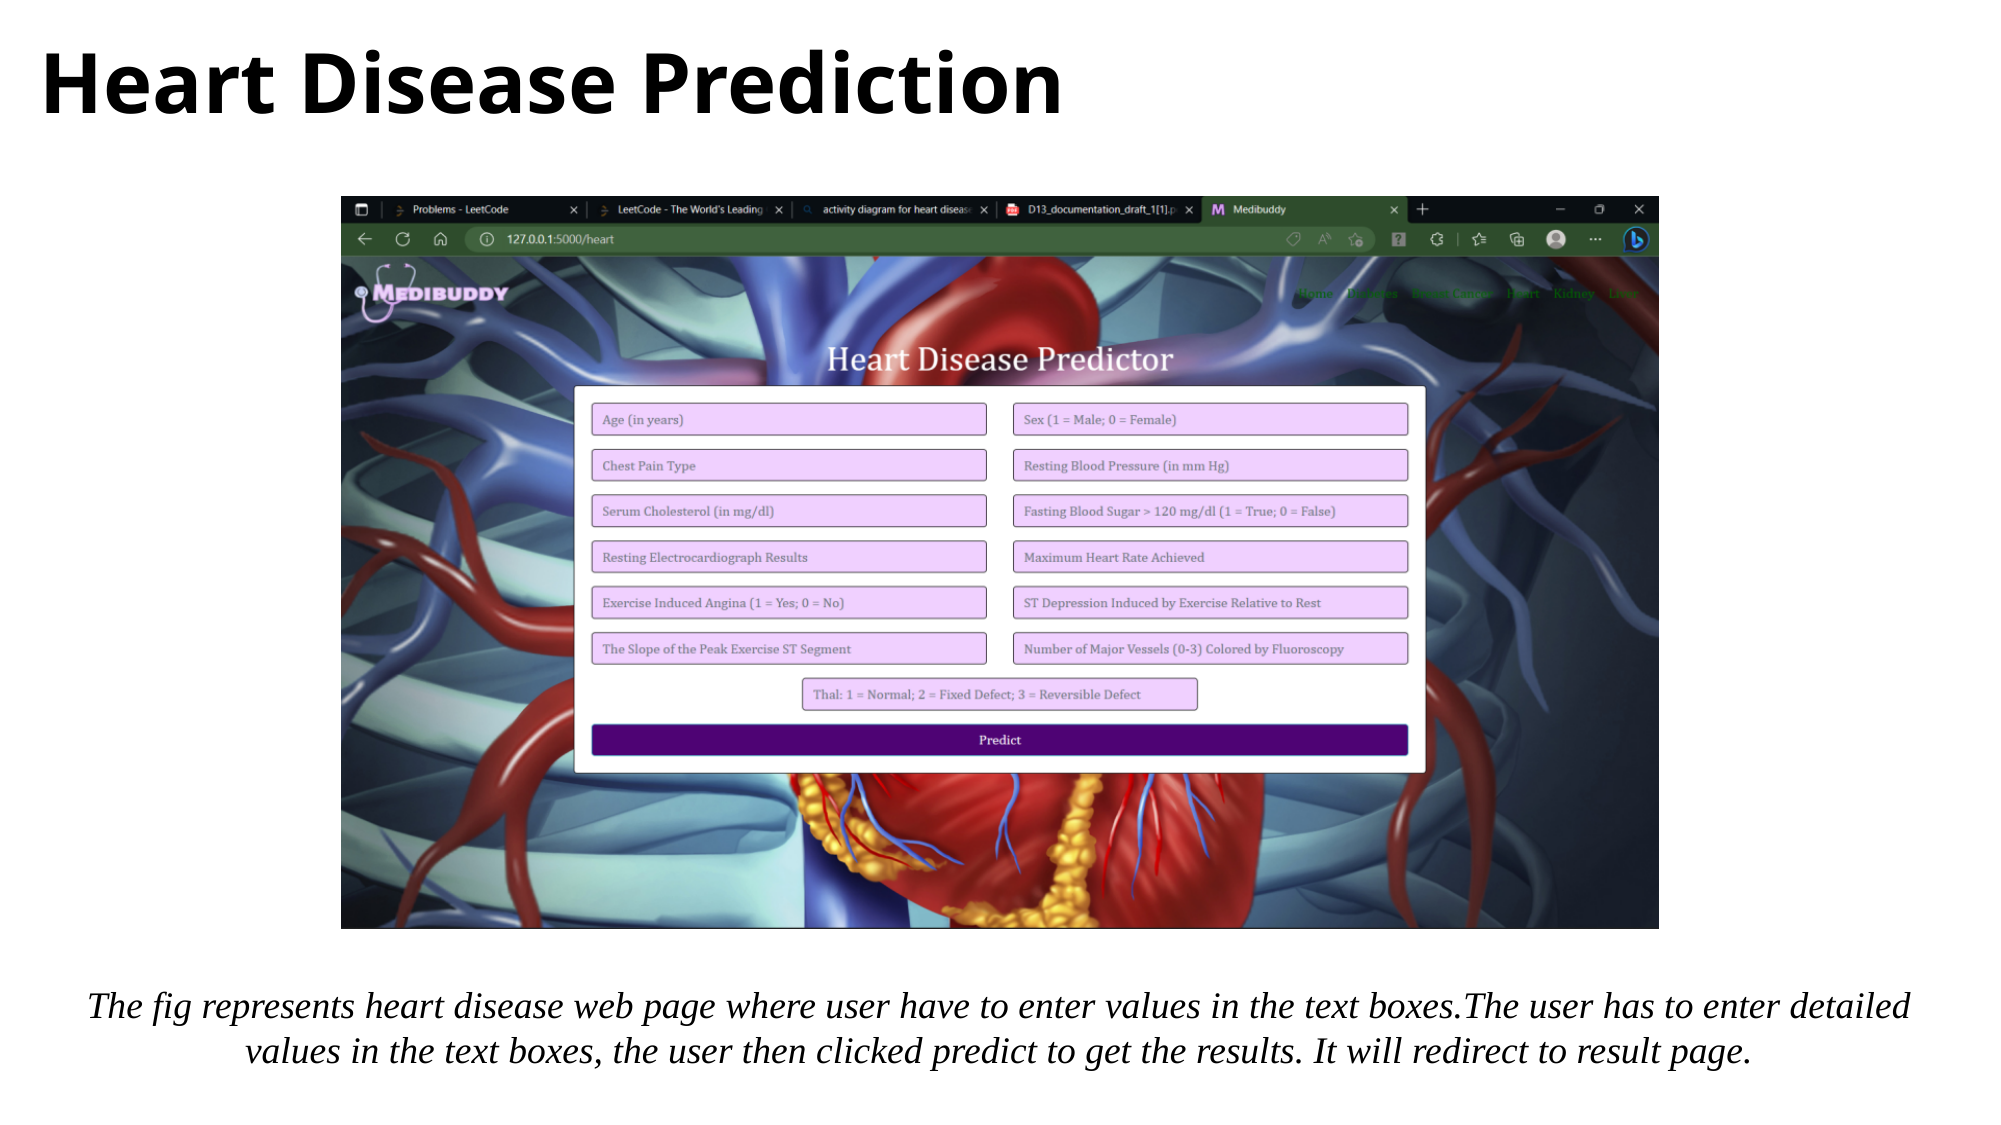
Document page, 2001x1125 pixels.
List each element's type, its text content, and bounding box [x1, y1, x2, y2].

text_box The fig represents heart disease web page where user have to enter values in the text boxes.The user has to enter detailed values in the text boxes, the user then clicked predict to get the results. It will redirect to result page. [67, 973, 1933, 1124]
title Heart Disease Prediction [24, 0, 1843, 173]
picture [341, 196, 1659, 929]
